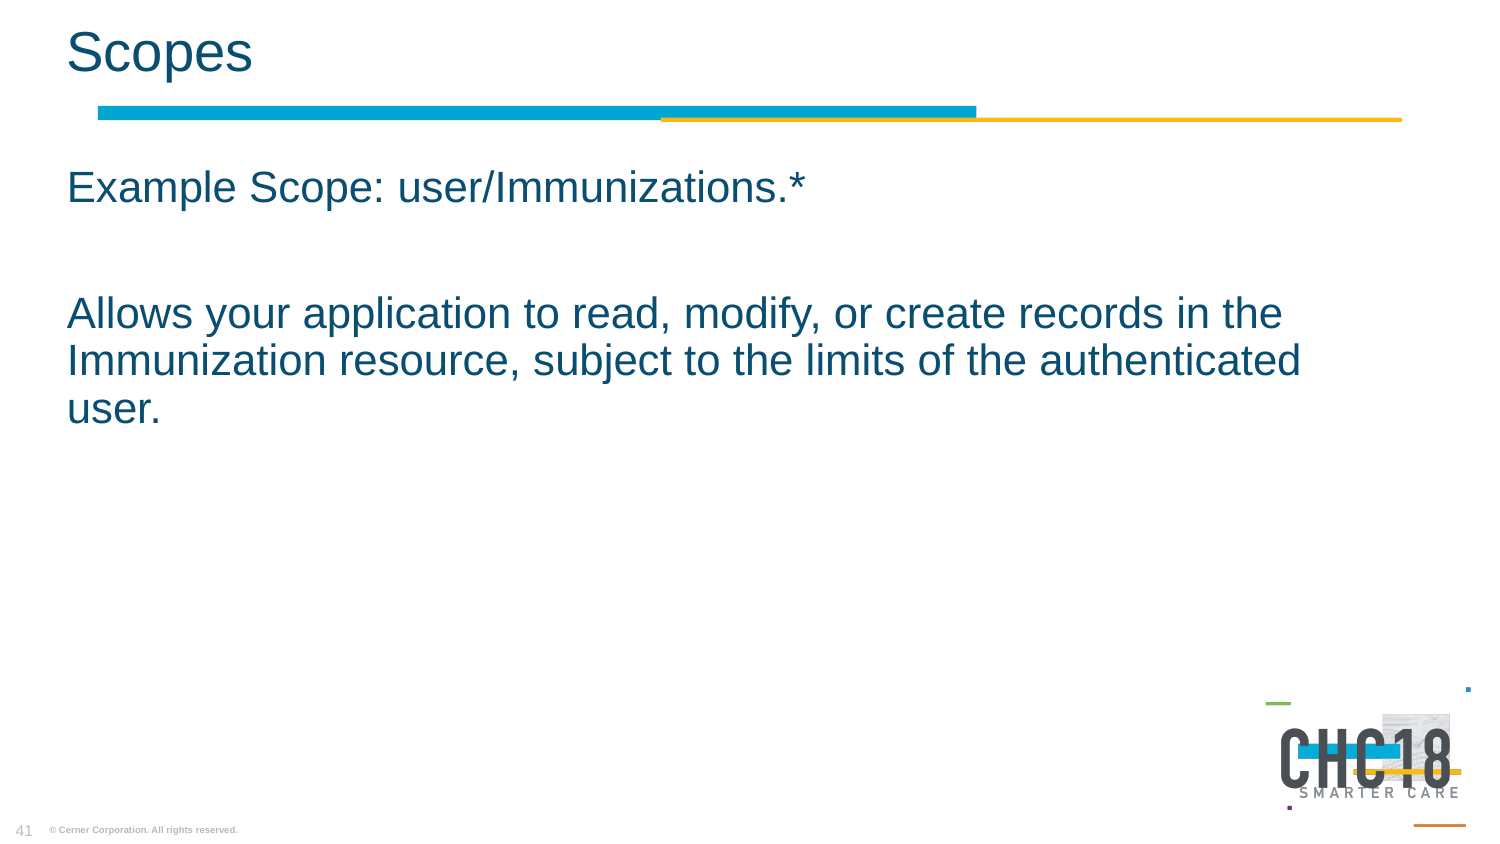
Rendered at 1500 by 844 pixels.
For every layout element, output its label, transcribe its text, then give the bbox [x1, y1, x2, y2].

picture [1252, 682, 1488, 832]
list Example Scope: user/Immunizations.* Allows your application to read, modify, or create records in the Immunization resource, subject to the limits of the authenticated user. [51, 157, 1346, 715]
title Scopes [50, 0, 1345, 106]
